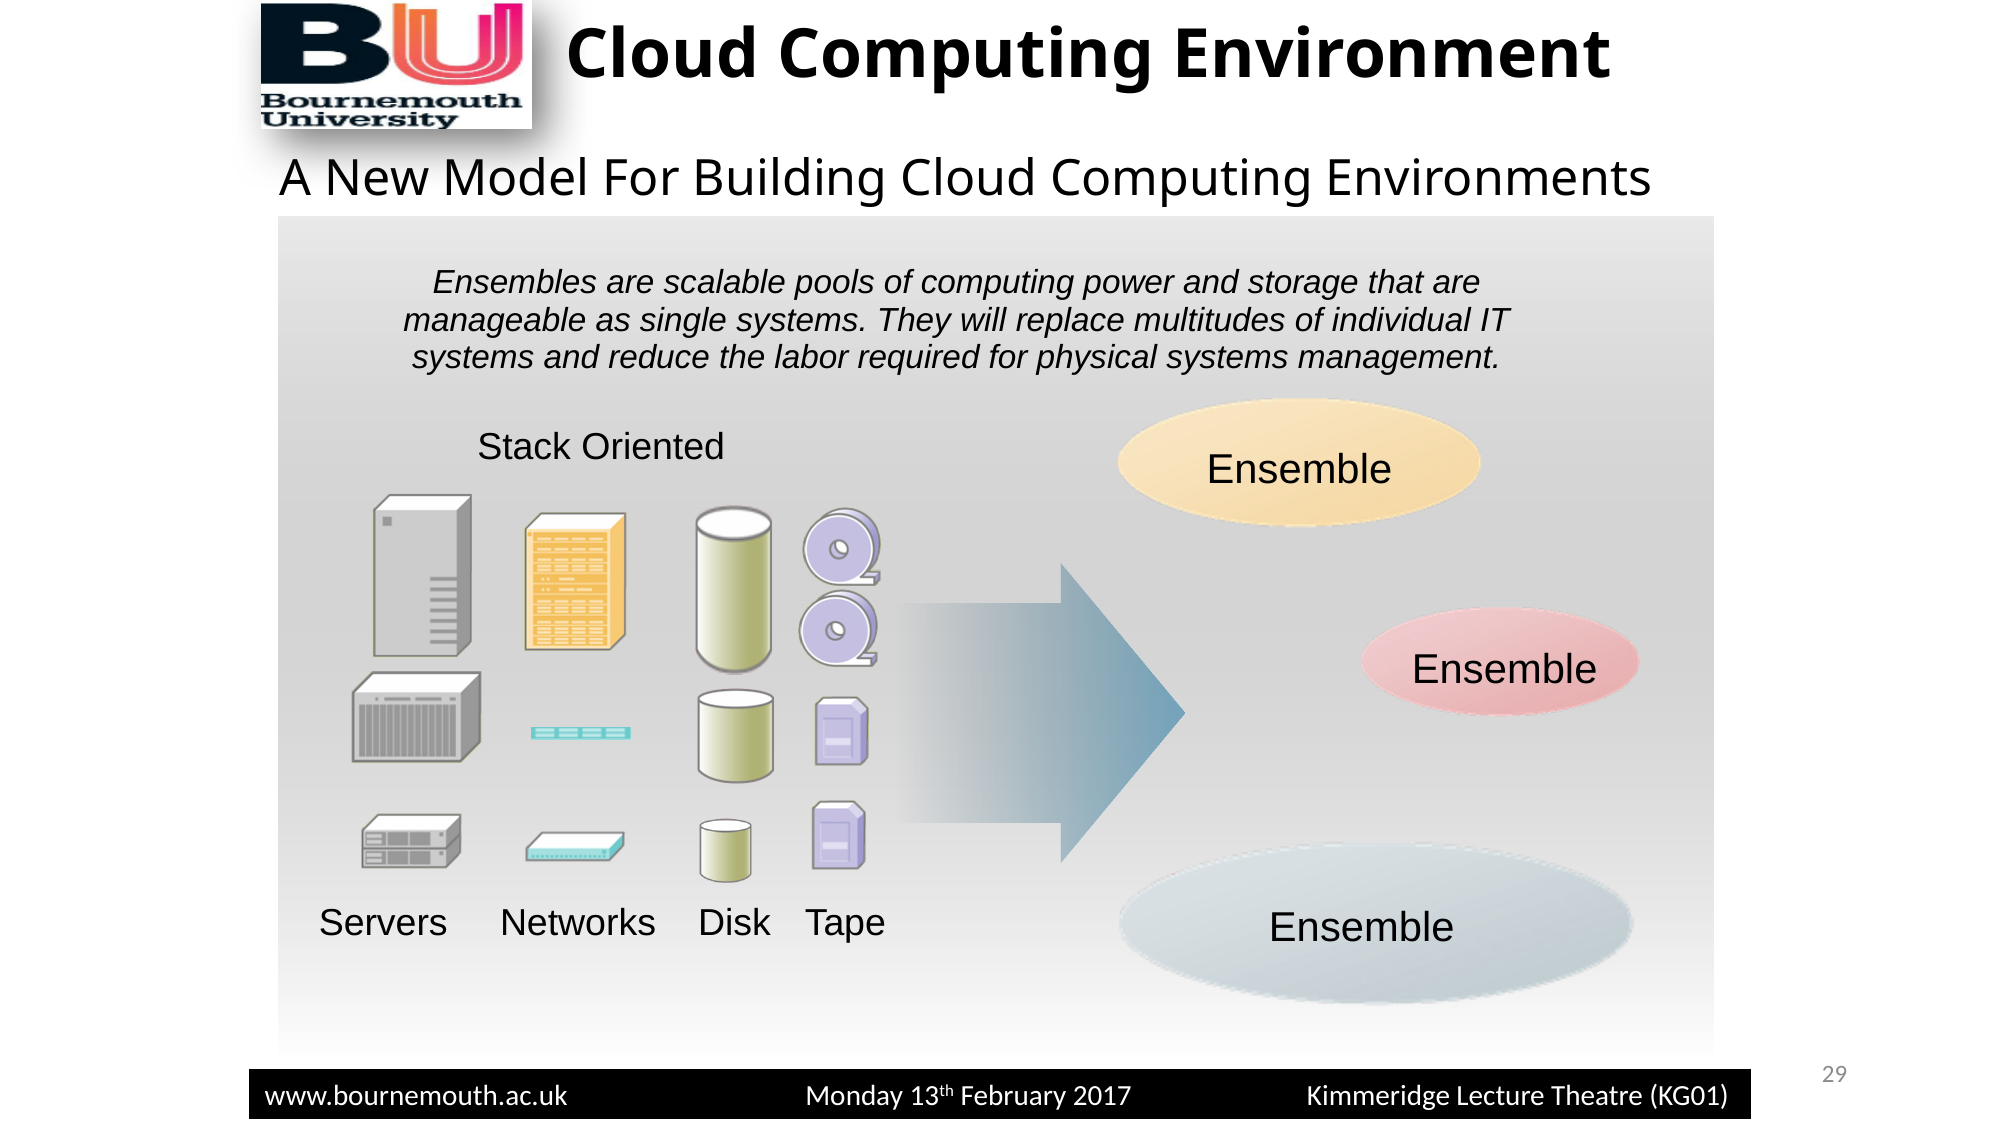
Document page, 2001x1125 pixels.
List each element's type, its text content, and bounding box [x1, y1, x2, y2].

title A New Model For Building Cloud Computing Environments [279, 84, 1705, 273]
text_box www.bournemouth.ac.uk Monday 13th February 2017 Kimmeridge Lecture Theatre (KG01) [249, 1069, 1751, 1119]
text_box [904, 562, 1185, 863]
text_box Ensembles are scalable pools of computing power and storage that are manageable as single systems. They will replace multitudes of individual IT systems and reduce the labor required for physical systems management. [346, 273, 1569, 384]
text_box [303, 414, 904, 951]
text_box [1118, 397, 1482, 528]
text_box [278, 216, 1714, 1057]
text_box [1361, 606, 1640, 717]
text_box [1119, 841, 1634, 1006]
picture [261, 0, 532, 129]
slide_number 29 [1412, 1042, 1863, 1103]
text_box Cloud Computing Environment [572, 11, 1680, 118]
